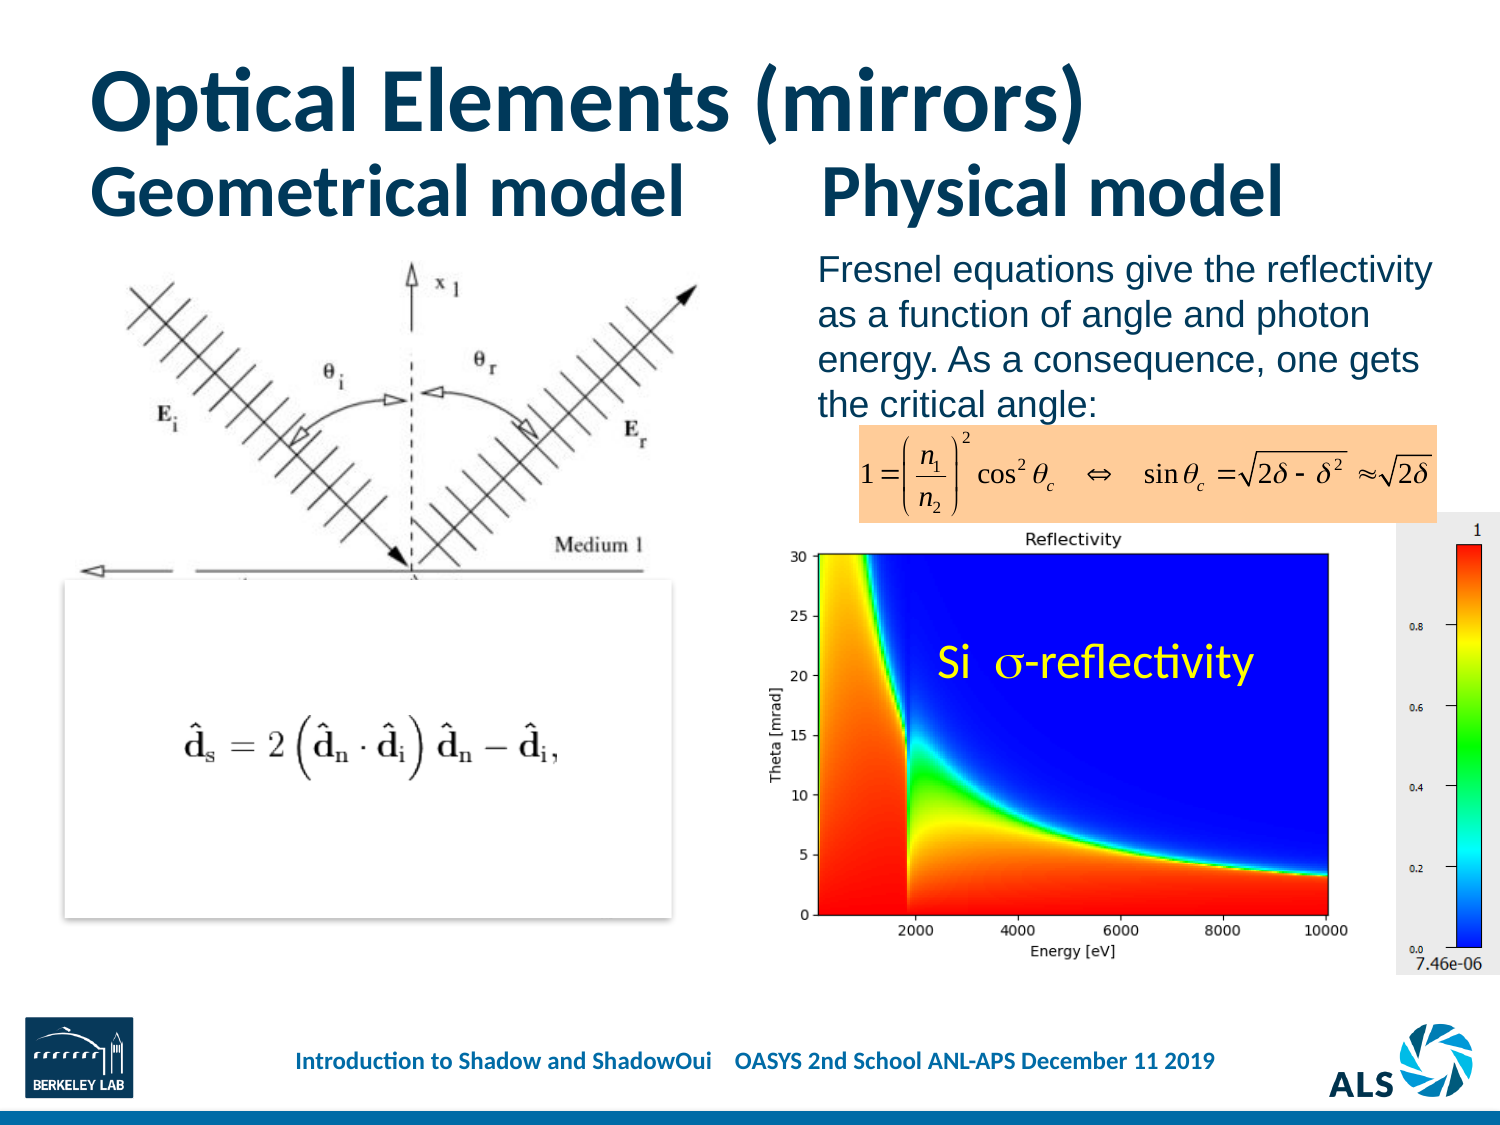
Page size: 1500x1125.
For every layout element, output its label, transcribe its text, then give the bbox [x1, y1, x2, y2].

picture [1325, 1020, 1476, 1102]
picture [737, 512, 1500, 975]
text_box Fresnel equations give the reflectivity as a function of angle and photon energy. As a consequence, one gets the critical angle: [802, 237, 1466, 433]
title Optical Elements (mirrors) Geometrical model Physical model [75, 45, 1425, 233]
picture [74, 260, 701, 919]
text_box [64, 579, 69, 919]
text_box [858, 424, 1438, 523]
picture [24, 1016, 134, 1099]
